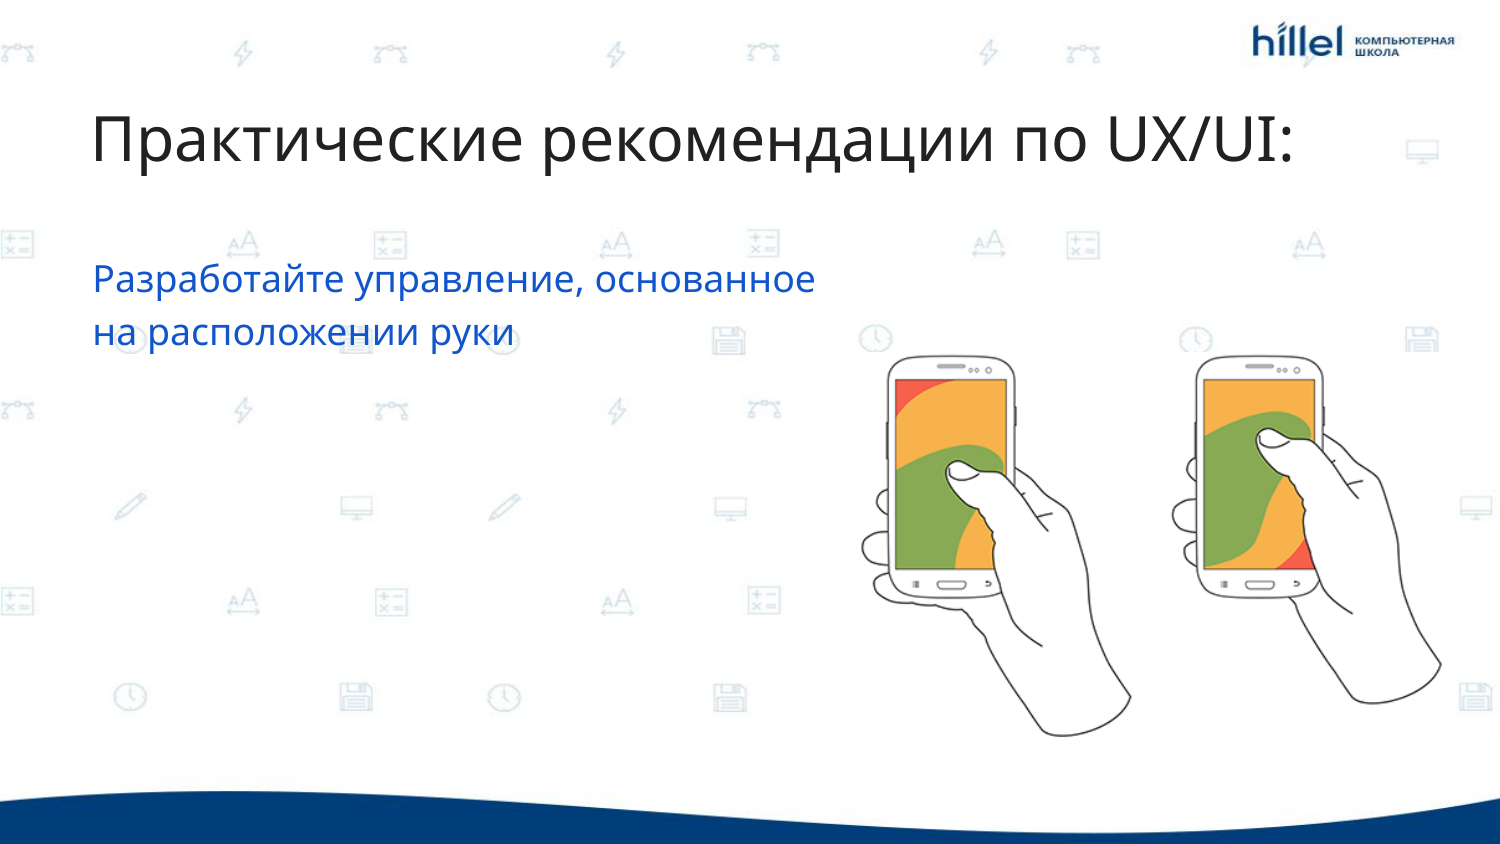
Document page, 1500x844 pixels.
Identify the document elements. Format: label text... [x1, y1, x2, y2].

text_box Разработайте управление, основанное на расположении руки [77, 233, 841, 519]
text_box Практические рекомендации по UX/UI: [75, 73, 1425, 200]
picture [0, 0, 1500, 844]
